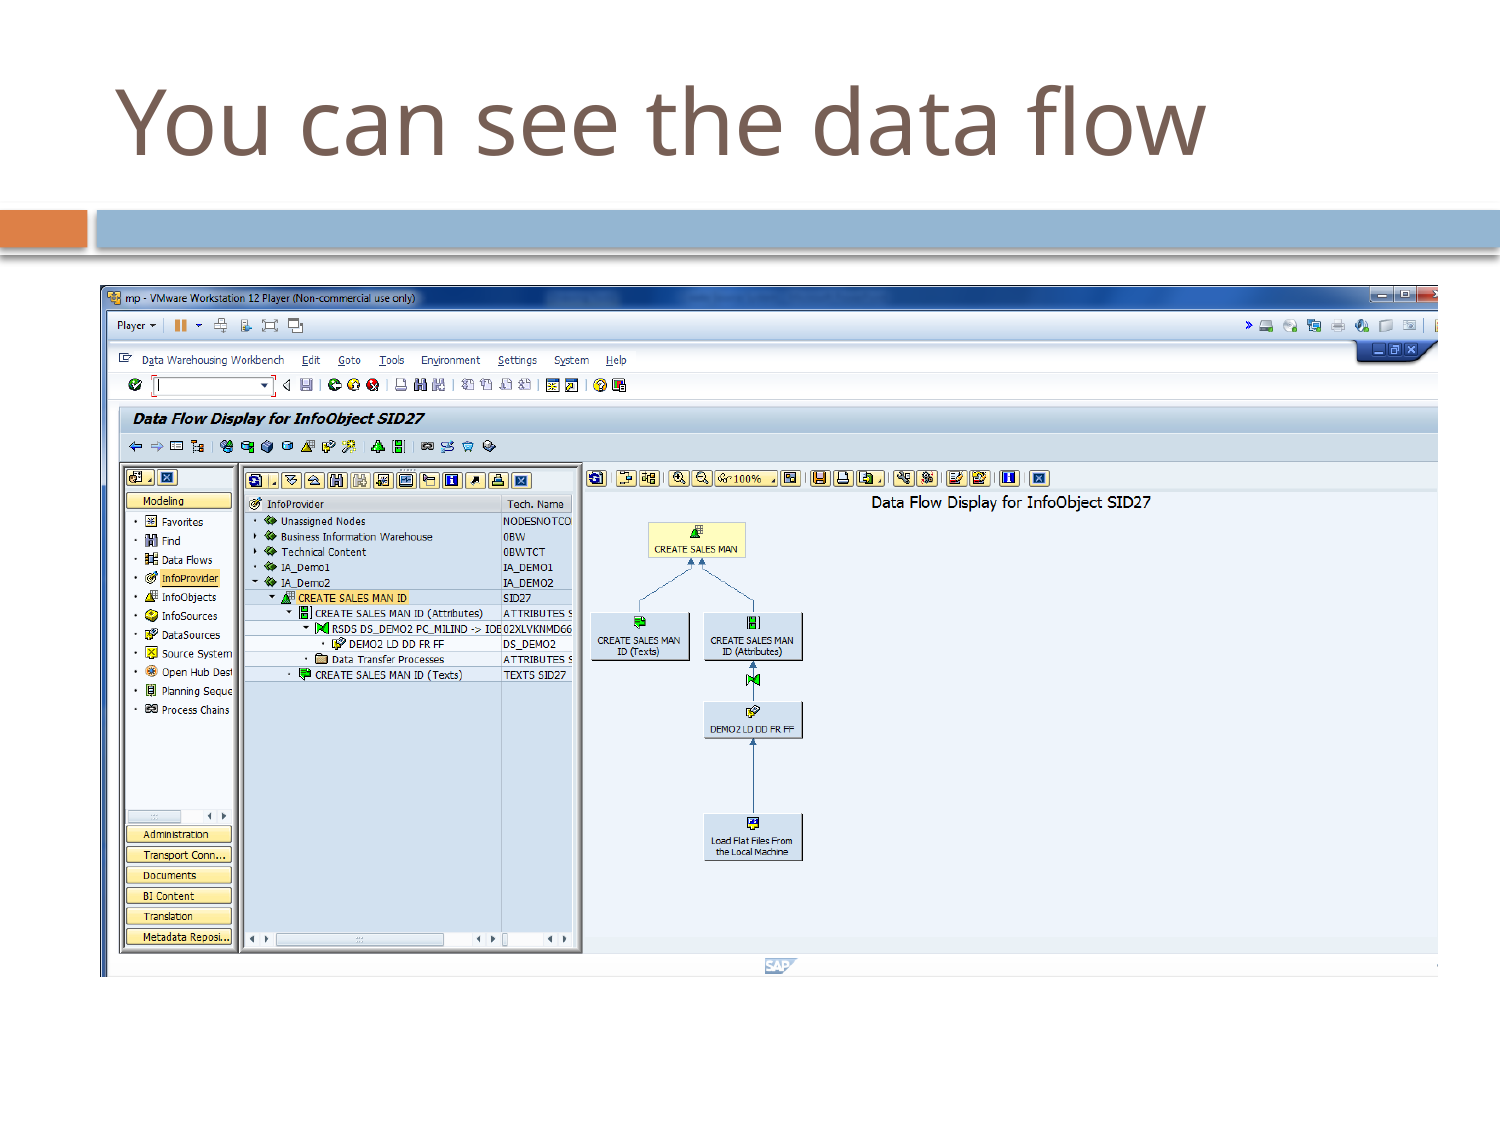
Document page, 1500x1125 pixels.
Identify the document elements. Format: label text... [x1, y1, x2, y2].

title You can see the data flow [100, 37, 1438, 200]
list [100, 285, 1439, 977]
